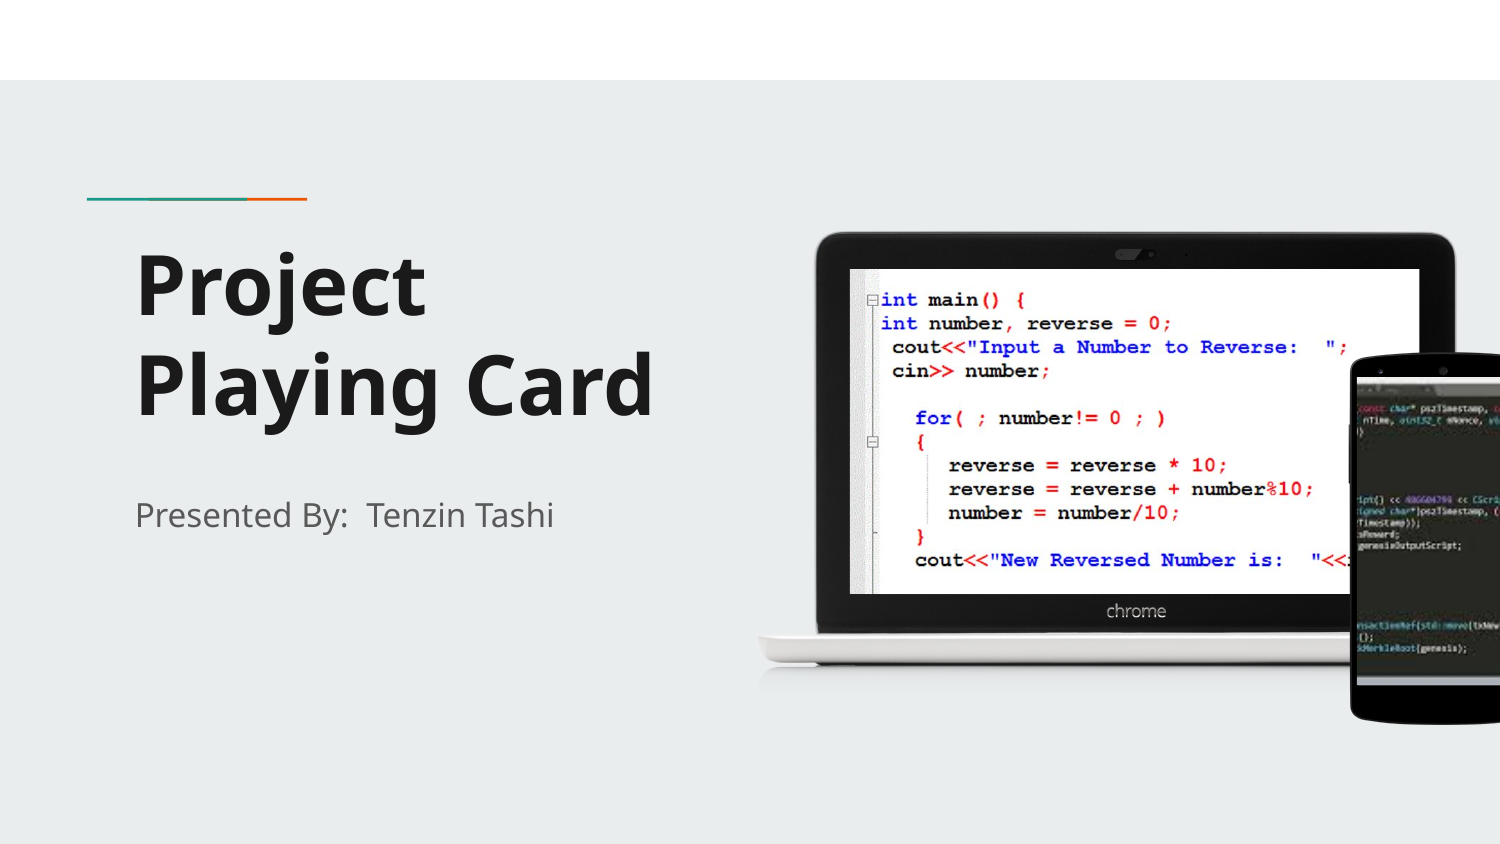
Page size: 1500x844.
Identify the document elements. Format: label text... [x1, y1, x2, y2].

subtitle Presented By: Tenzin Tashi [119, 479, 742, 615]
picture [755, 229, 1500, 725]
title Project Playing Card [119, 216, 741, 455]
